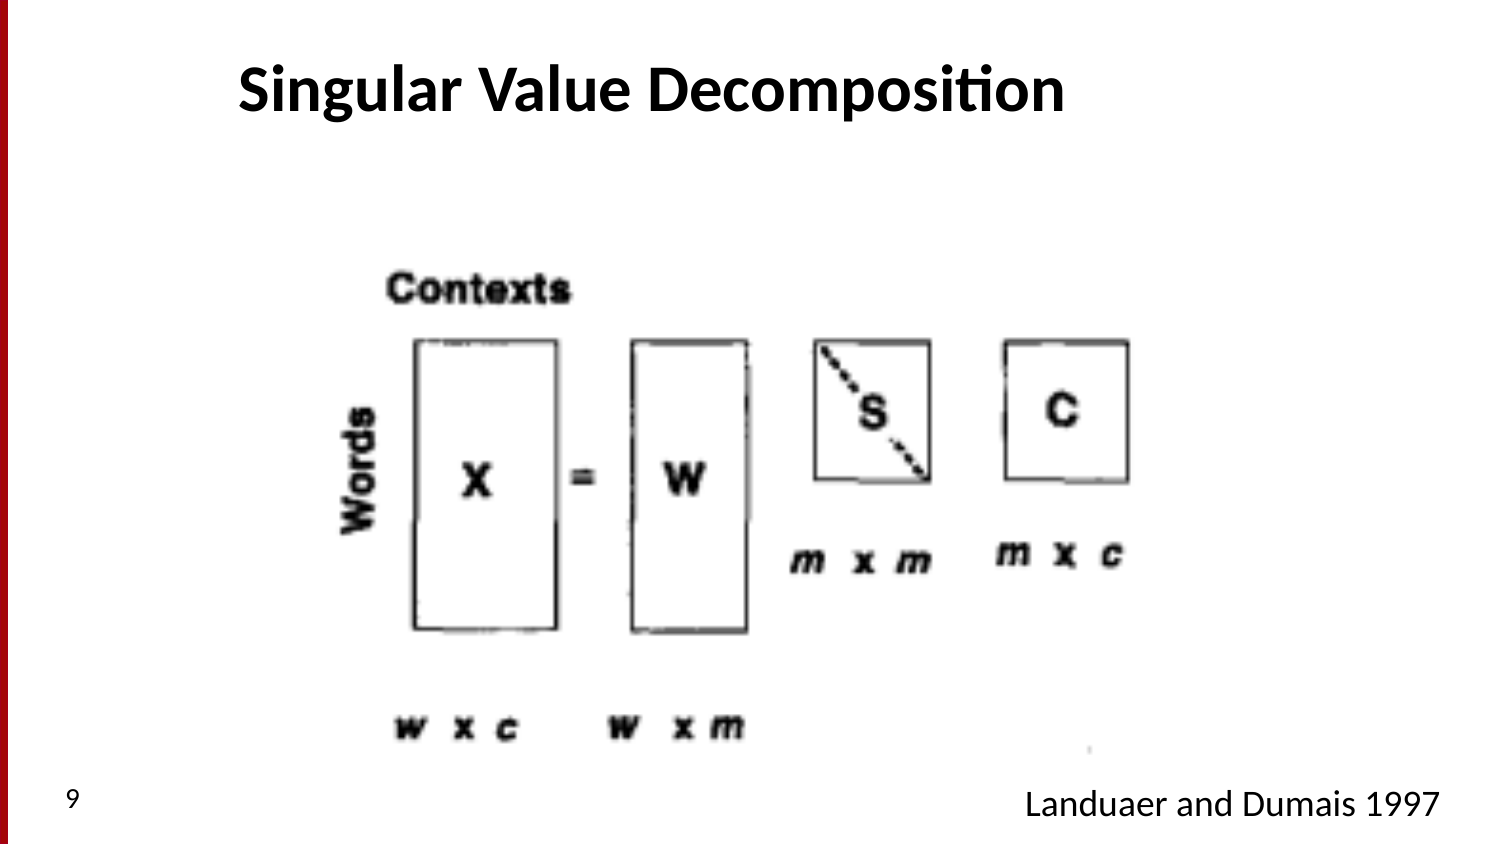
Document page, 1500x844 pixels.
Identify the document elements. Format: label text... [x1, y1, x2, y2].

slide_number 9 [49, 771, 376, 829]
title Singular Value Decomposition [223, 9, 1449, 132]
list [299, 240, 1143, 756]
text_box Landuaer and Dumais 1997 [1010, 771, 1456, 832]
